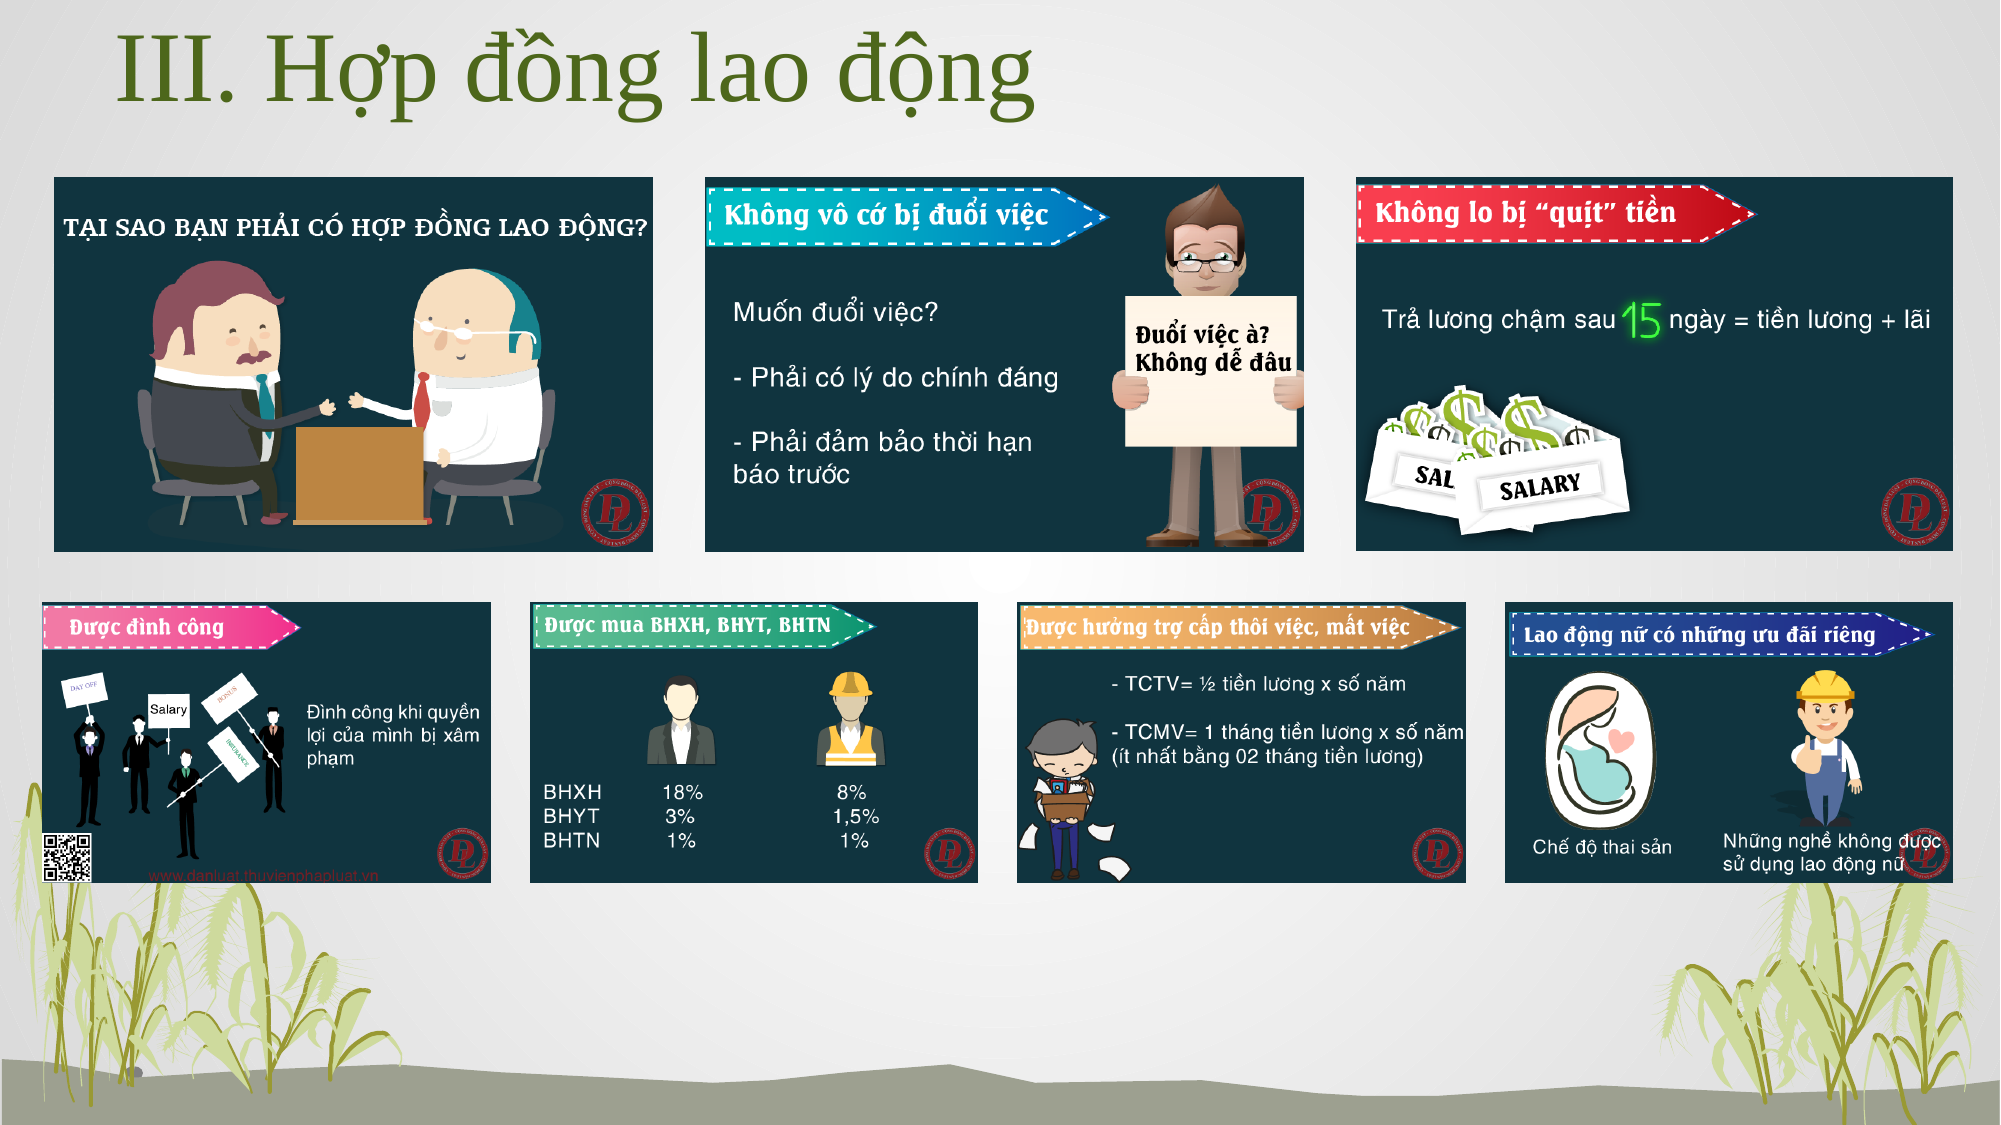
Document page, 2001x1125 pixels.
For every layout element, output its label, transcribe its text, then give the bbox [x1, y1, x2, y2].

picture [705, 177, 1304, 552]
picture [1017, 602, 1466, 883]
picture [1356, 177, 1953, 551]
picture [530, 602, 978, 883]
picture [42, 602, 491, 883]
text_box III. Hợp đồng lao động [99, 1, 1900, 129]
picture [54, 177, 653, 552]
picture [1505, 602, 1953, 883]
